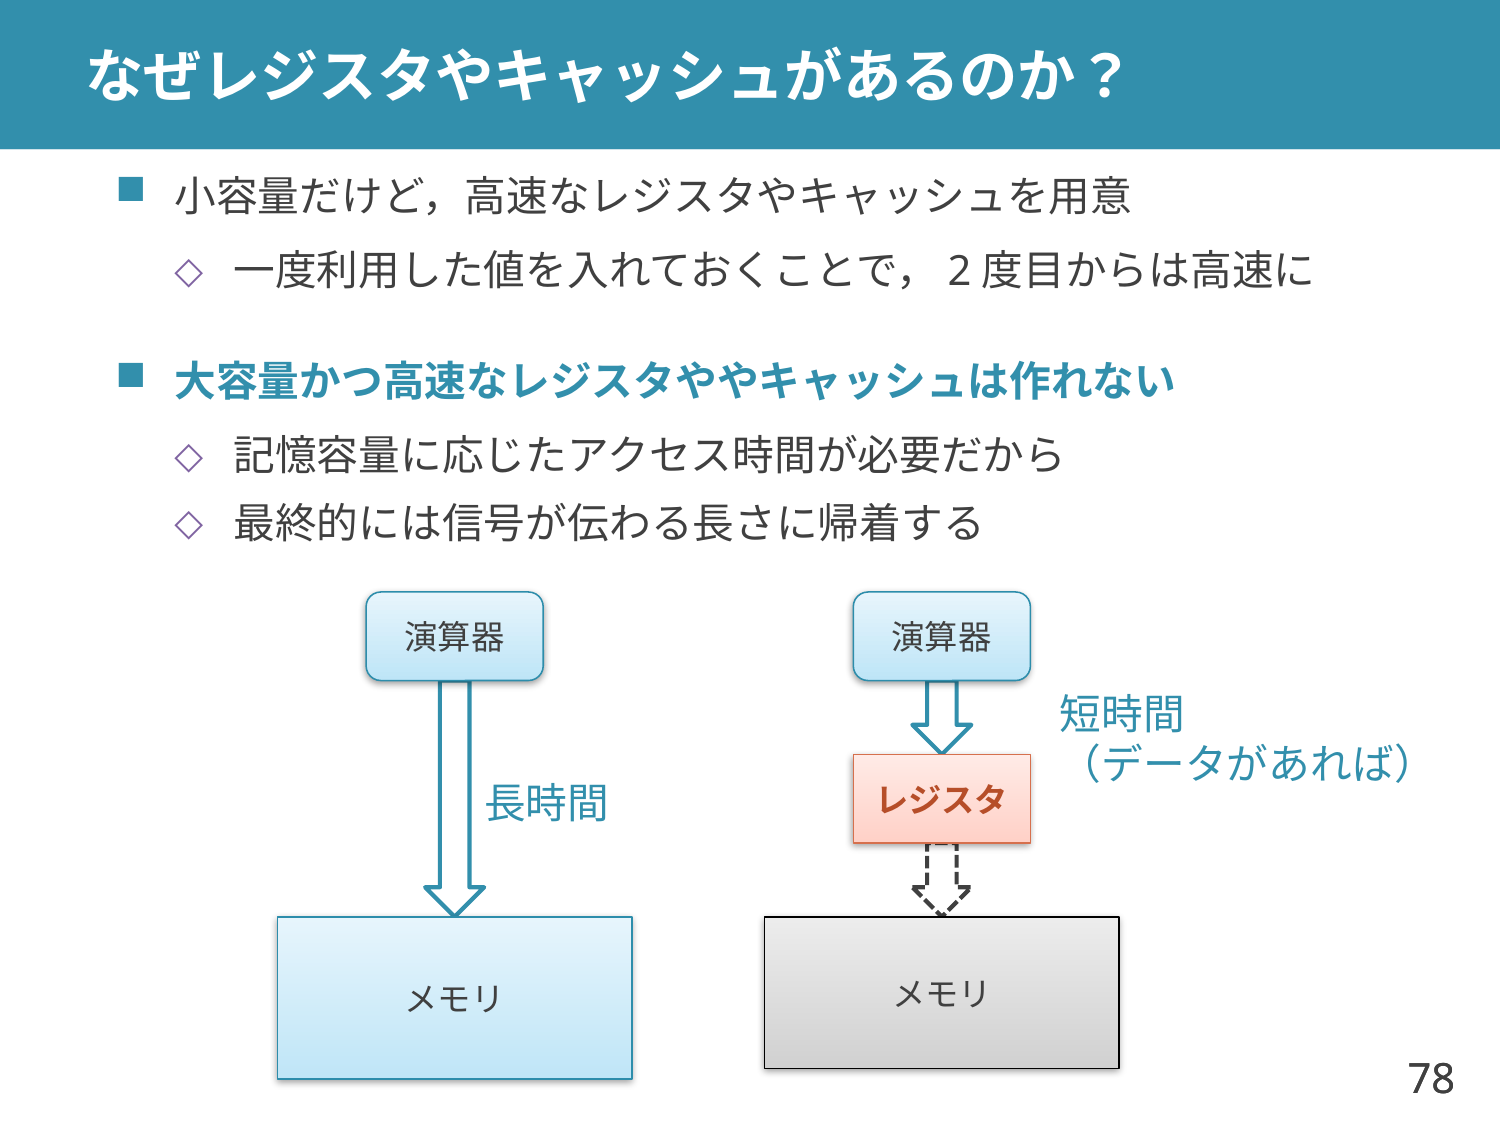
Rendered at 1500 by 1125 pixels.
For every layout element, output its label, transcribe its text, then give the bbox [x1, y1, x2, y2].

text_box [911, 851, 972, 914]
text_box 短時間 （データがあれば） [1045, 680, 1115, 747]
text_box 長時間 [469, 769, 539, 835]
text_box メモリ [764, 916, 1120, 1069]
text_box レジスタ [853, 754, 1031, 844]
text_box [910, 689, 974, 752]
title なぜレジスタやキャッシュがあるのか？ [70, 0, 1500, 150]
text_box 演算器 [365, 591, 545, 682]
list 小容量だけど，高速なレジスタやキャッシュを用意 一度利用した値を入れておくことで，2度目からは高速に 大容量かつ高速なレジスタややキャッシュは作れない 記憶容量に応じたアクセス時間が必要だから 最終的には信号が伝わる長さに帰着する [100, 207, 1459, 504]
text_box [423, 689, 487, 914]
text_box メモリ [277, 916, 633, 1080]
text_box 演算器 [852, 591, 1032, 682]
